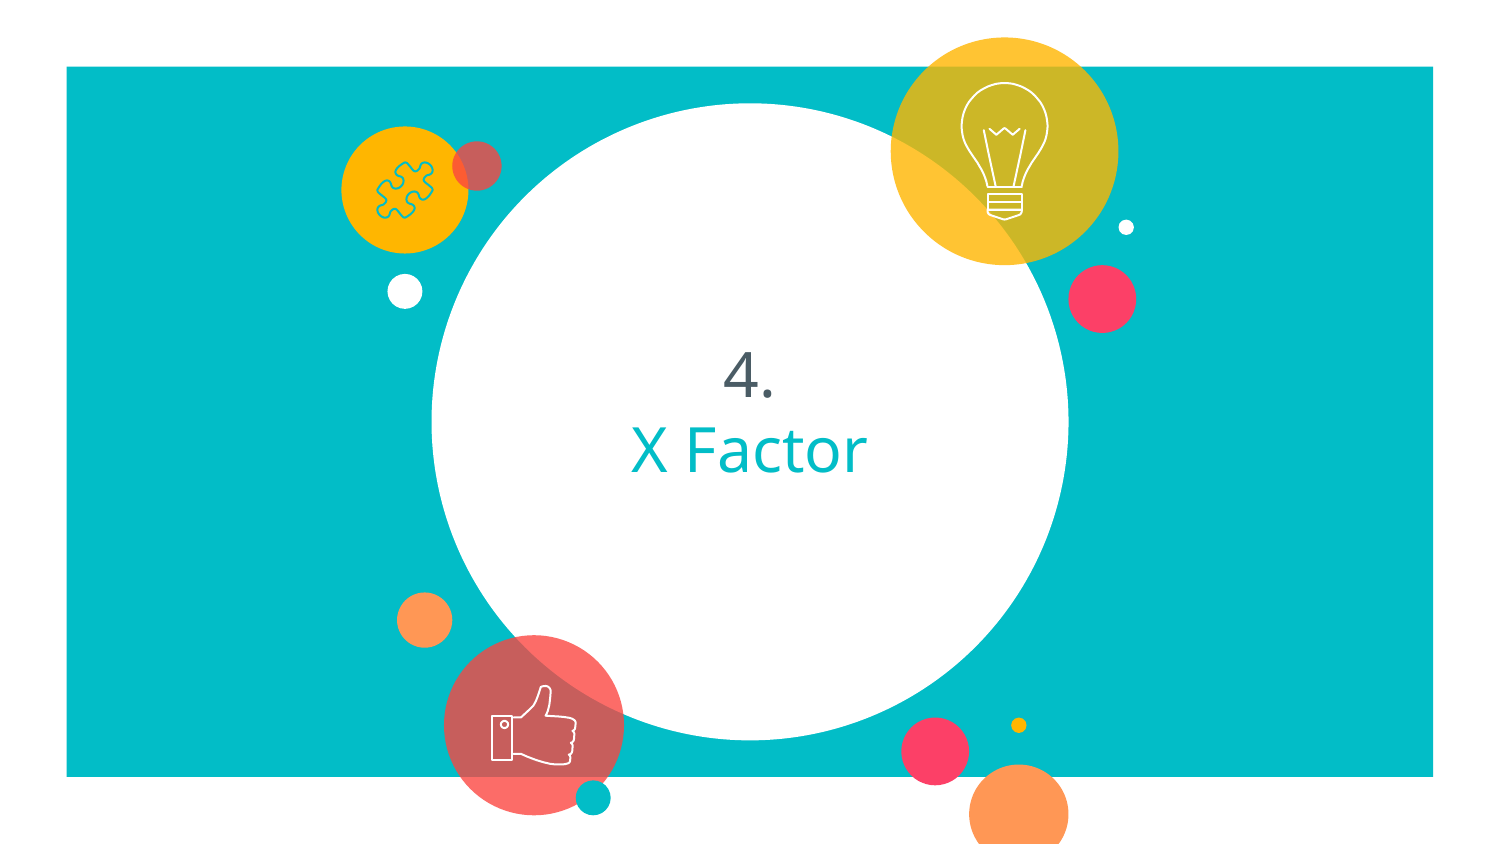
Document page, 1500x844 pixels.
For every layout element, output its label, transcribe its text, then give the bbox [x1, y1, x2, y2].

title 4. X Factor [473, 309, 1027, 500]
